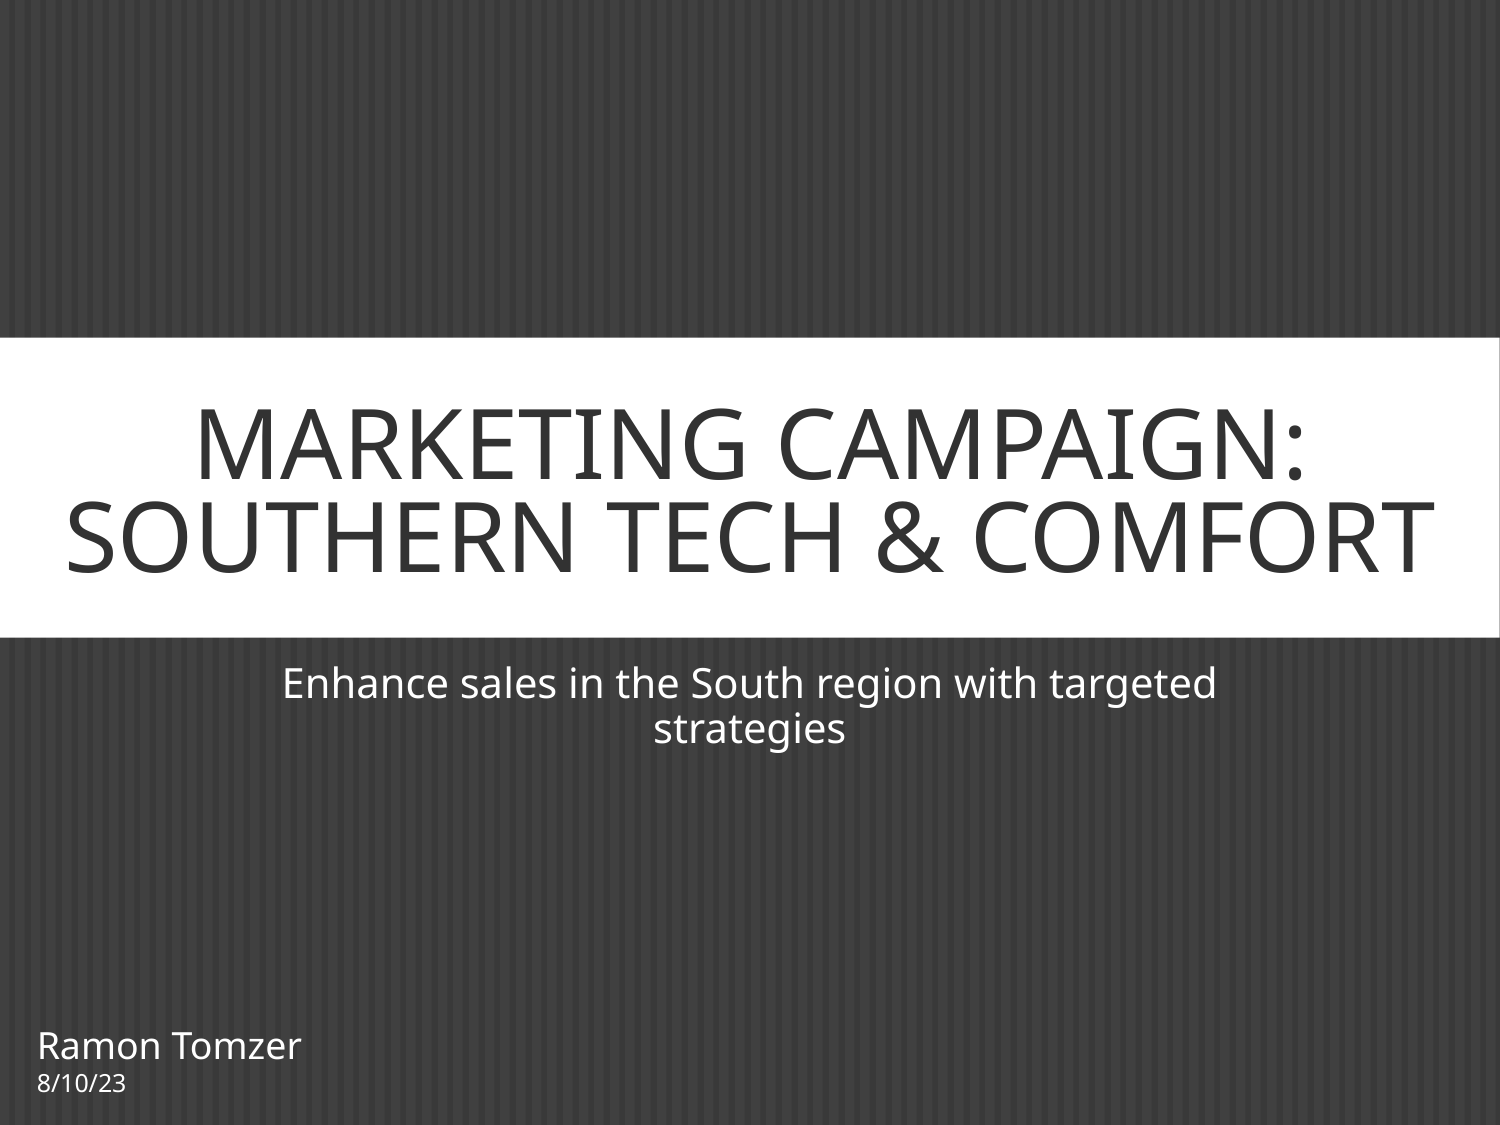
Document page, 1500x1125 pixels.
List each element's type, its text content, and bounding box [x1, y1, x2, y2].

subtitle Enhance sales in the South region with targeted strategies [187, 654, 1313, 870]
text_box Ramon Tomzer 8/10/23 [22, 1015, 610, 1105]
title Marketing Campaign: Southern Tech & Comfort [45, 355, 1457, 641]
